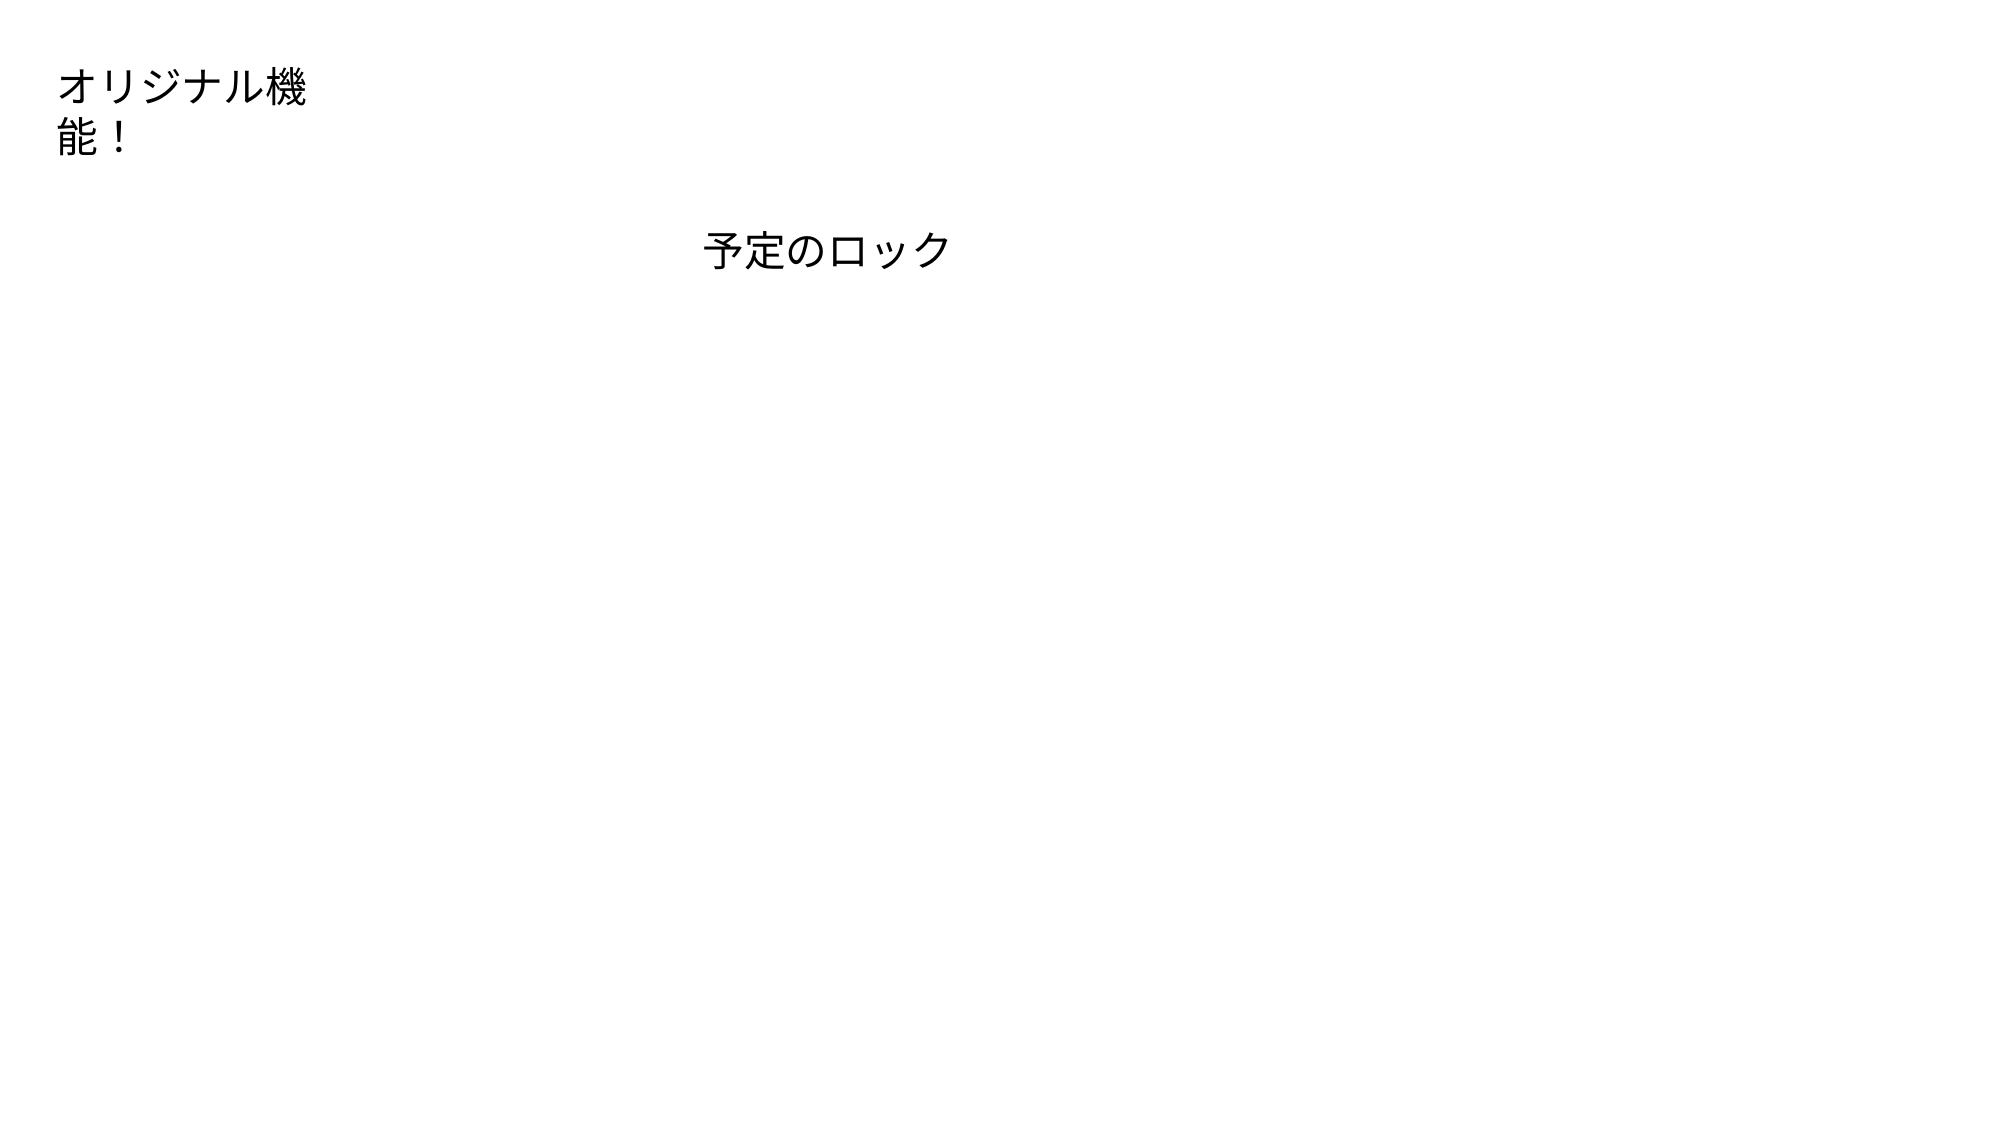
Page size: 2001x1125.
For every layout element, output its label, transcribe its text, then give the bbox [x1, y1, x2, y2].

text_box 予定のロック [687, 217, 1015, 283]
text_box オリジナル機能！ [41, 52, 406, 168]
